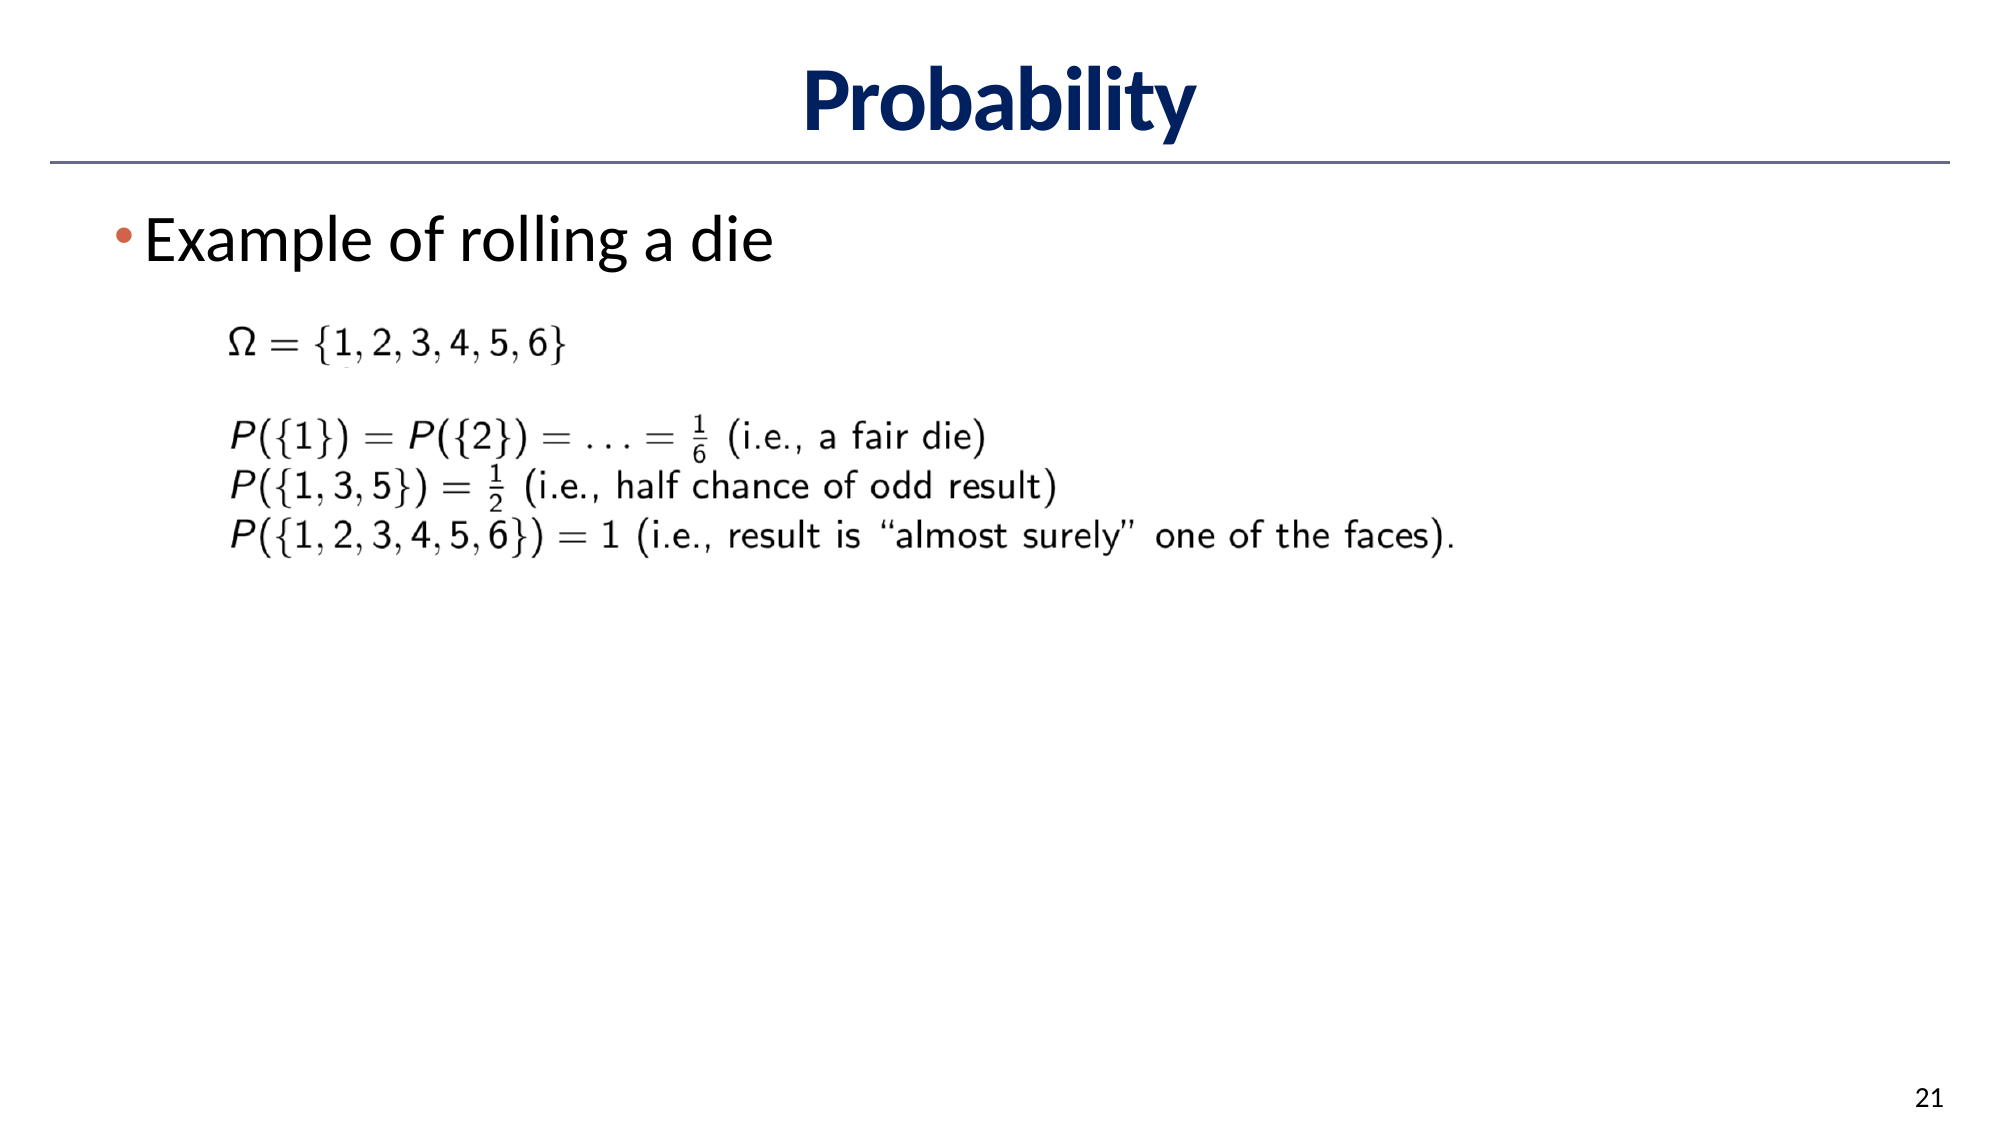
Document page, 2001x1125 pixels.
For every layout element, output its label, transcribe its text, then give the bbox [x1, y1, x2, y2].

title Probability [99, 24, 1900, 163]
slide_number 21 [1899, 1071, 2000, 1125]
picture [204, 408, 1475, 588]
picture [204, 317, 585, 369]
list Example of rolling a die [99, 187, 1900, 1063]
